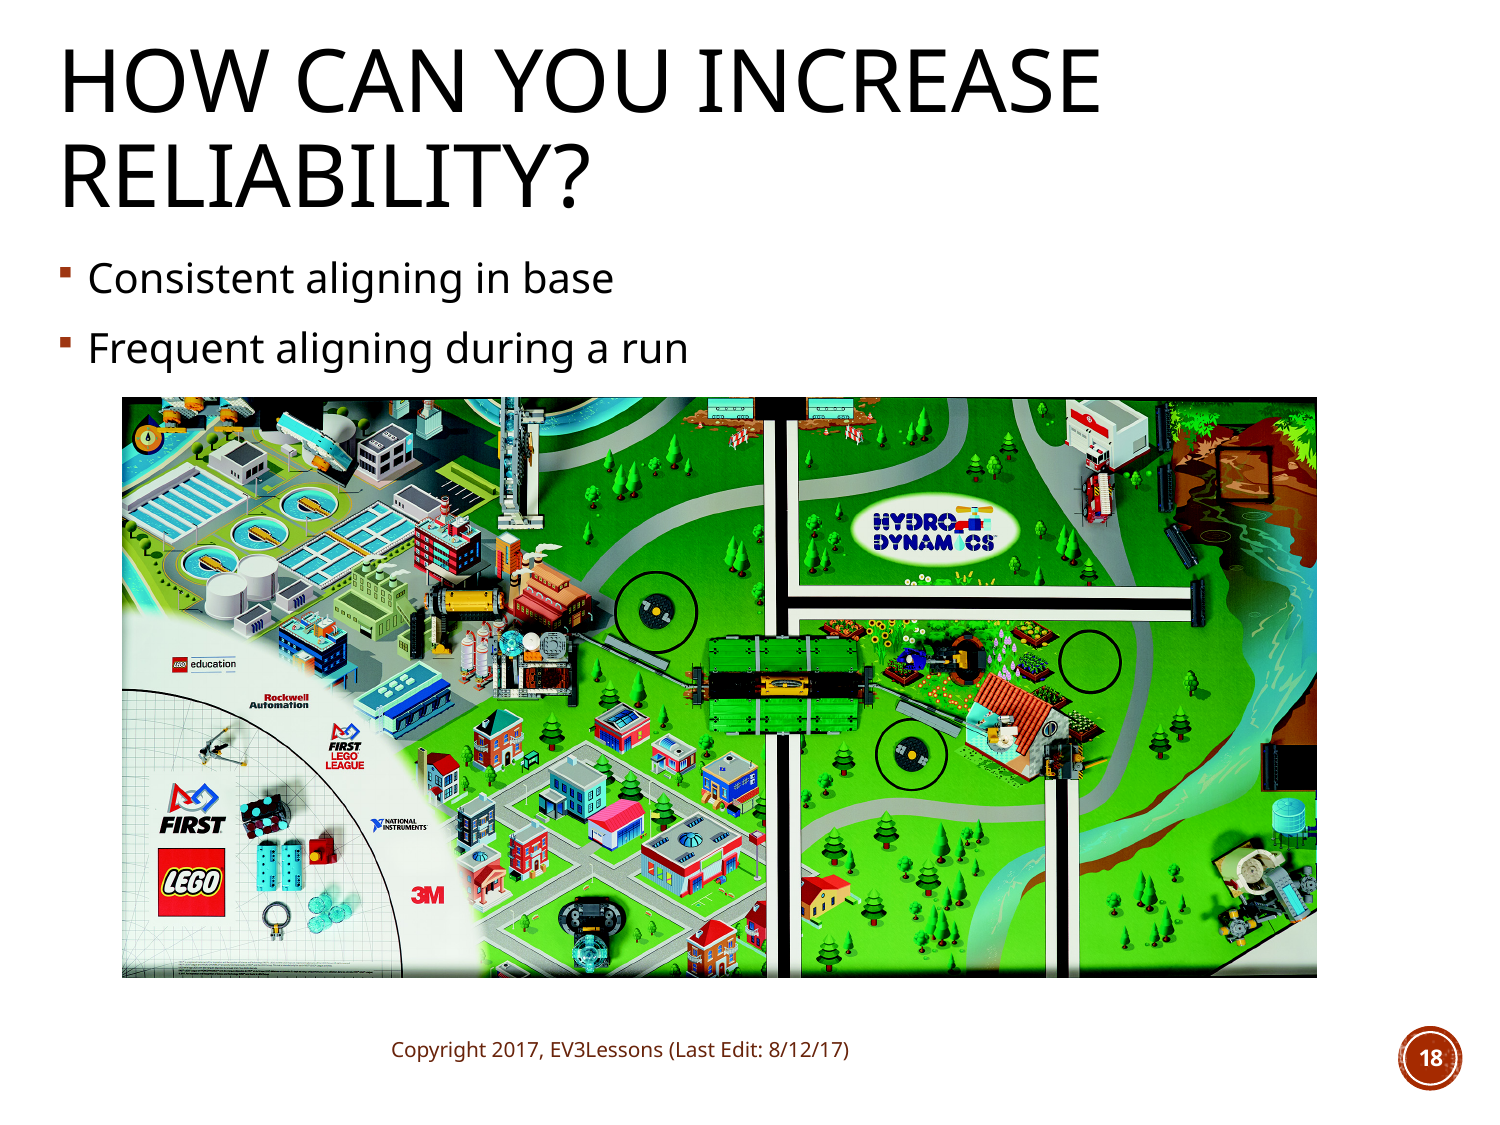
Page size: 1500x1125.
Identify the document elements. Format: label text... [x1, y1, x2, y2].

slide_number 18 [1391, 1028, 1471, 1089]
title HOW CAN YOU INCREASE RELIABILITY? [42, 48, 1443, 216]
list Consistent aligning in base Frequent aligning during a run [42, 249, 1443, 1013]
footer Copyright 2017, EV3Lessons (Last Edit: 8/12/17) [376, 1012, 891, 1089]
picture [122, 398, 1317, 978]
